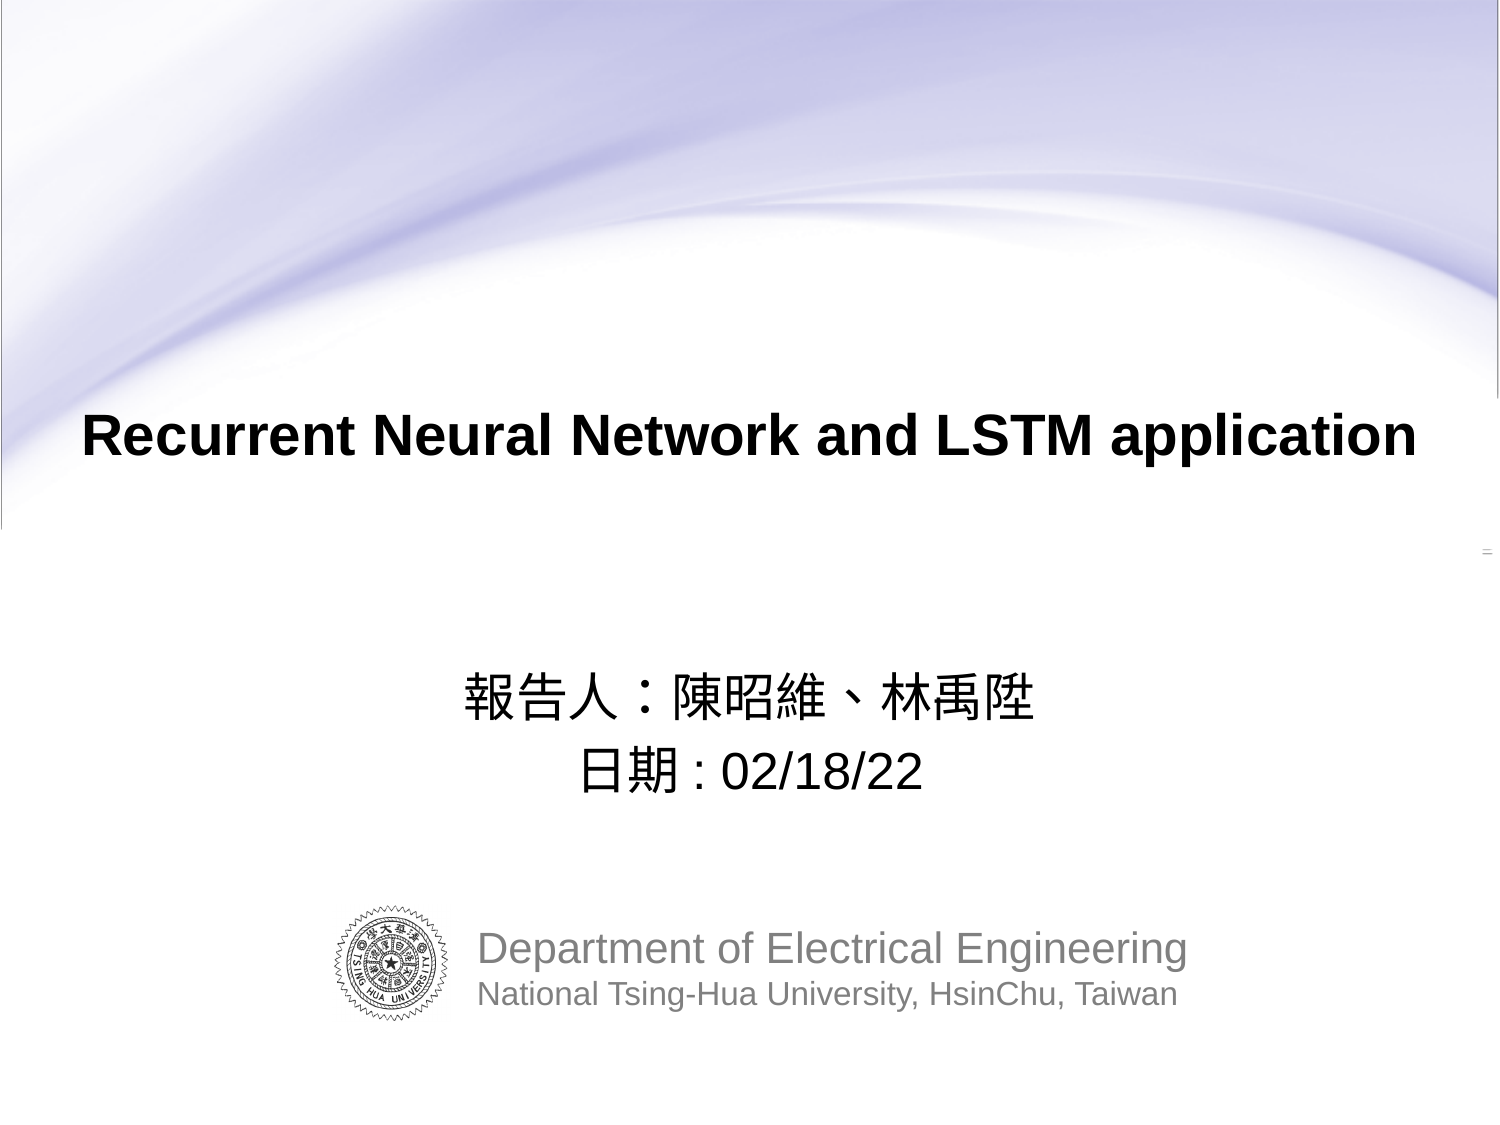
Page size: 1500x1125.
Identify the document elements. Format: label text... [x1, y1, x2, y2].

subtitle 報告人：陳昭維、林禹陞 日期: 02/18/22 [0, 657, 1500, 894]
picture [0, 0, 1500, 302]
title Recurrent Neural Network and LSTM application [0, 302, 1500, 563]
